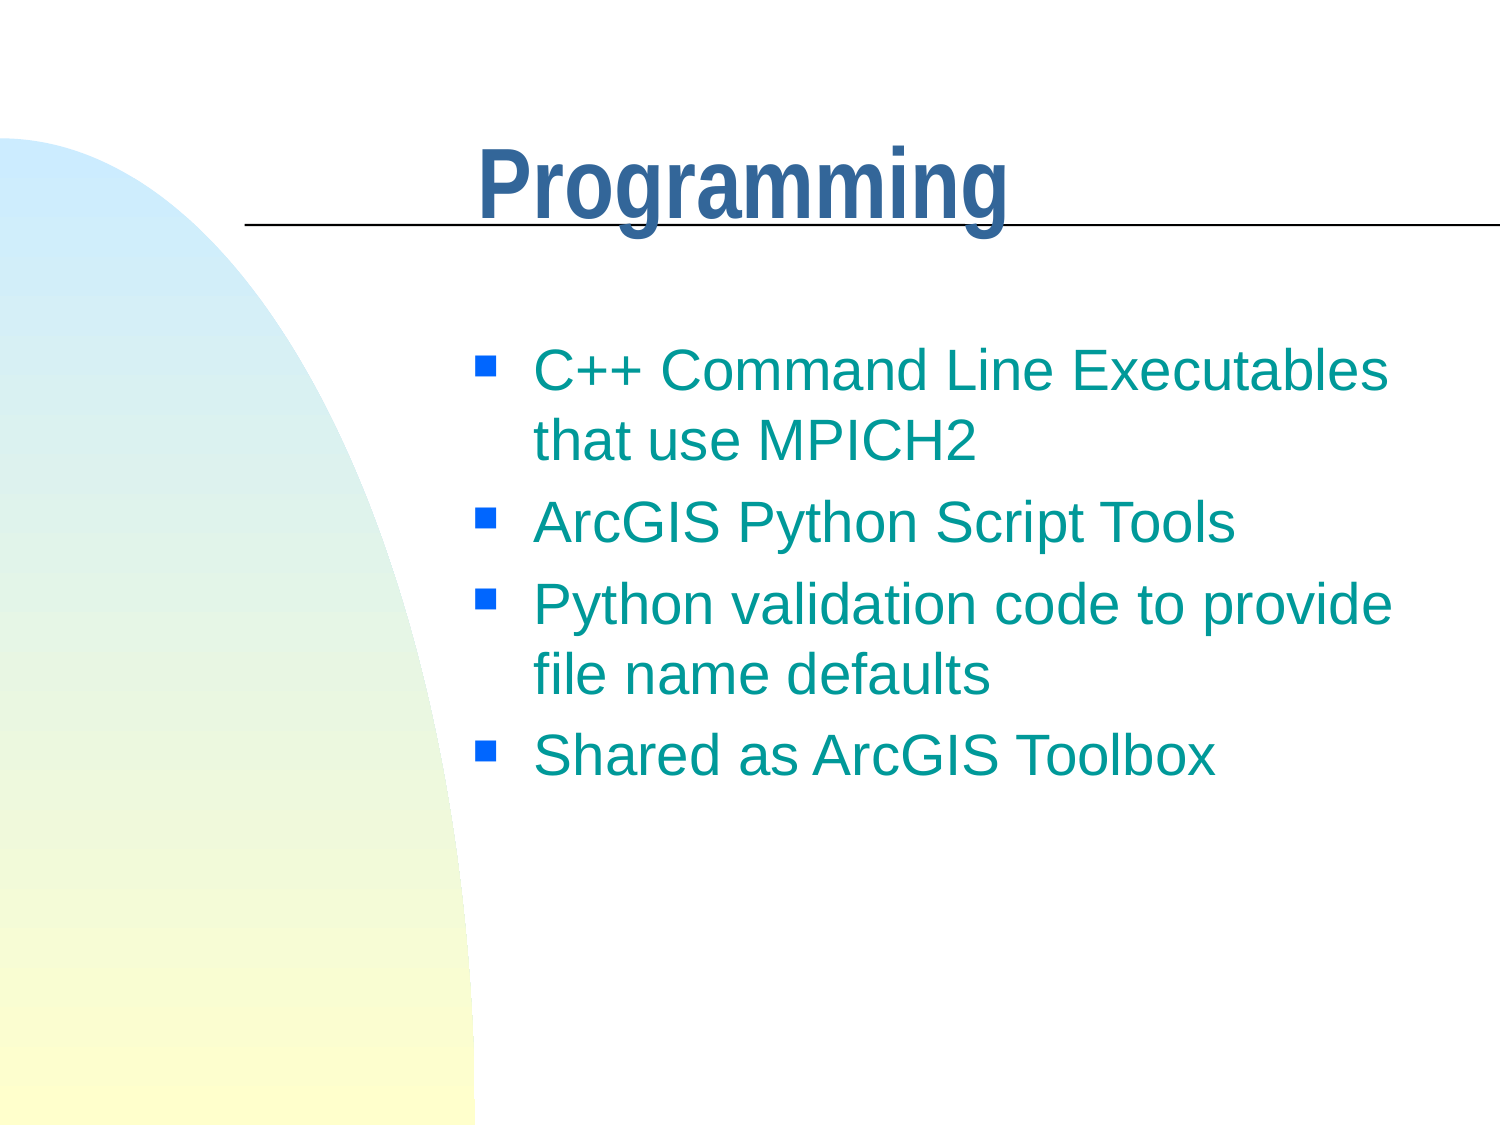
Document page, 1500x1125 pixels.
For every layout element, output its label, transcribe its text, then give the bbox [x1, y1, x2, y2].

title Programming [462, 99, 1463, 288]
list C++ Command Line Executables that use MPICH2 ArcGIS Python Script Tools Python validation code to provide file name defaults Shared as ArcGIS Toolbox [462, 324, 1463, 1001]
